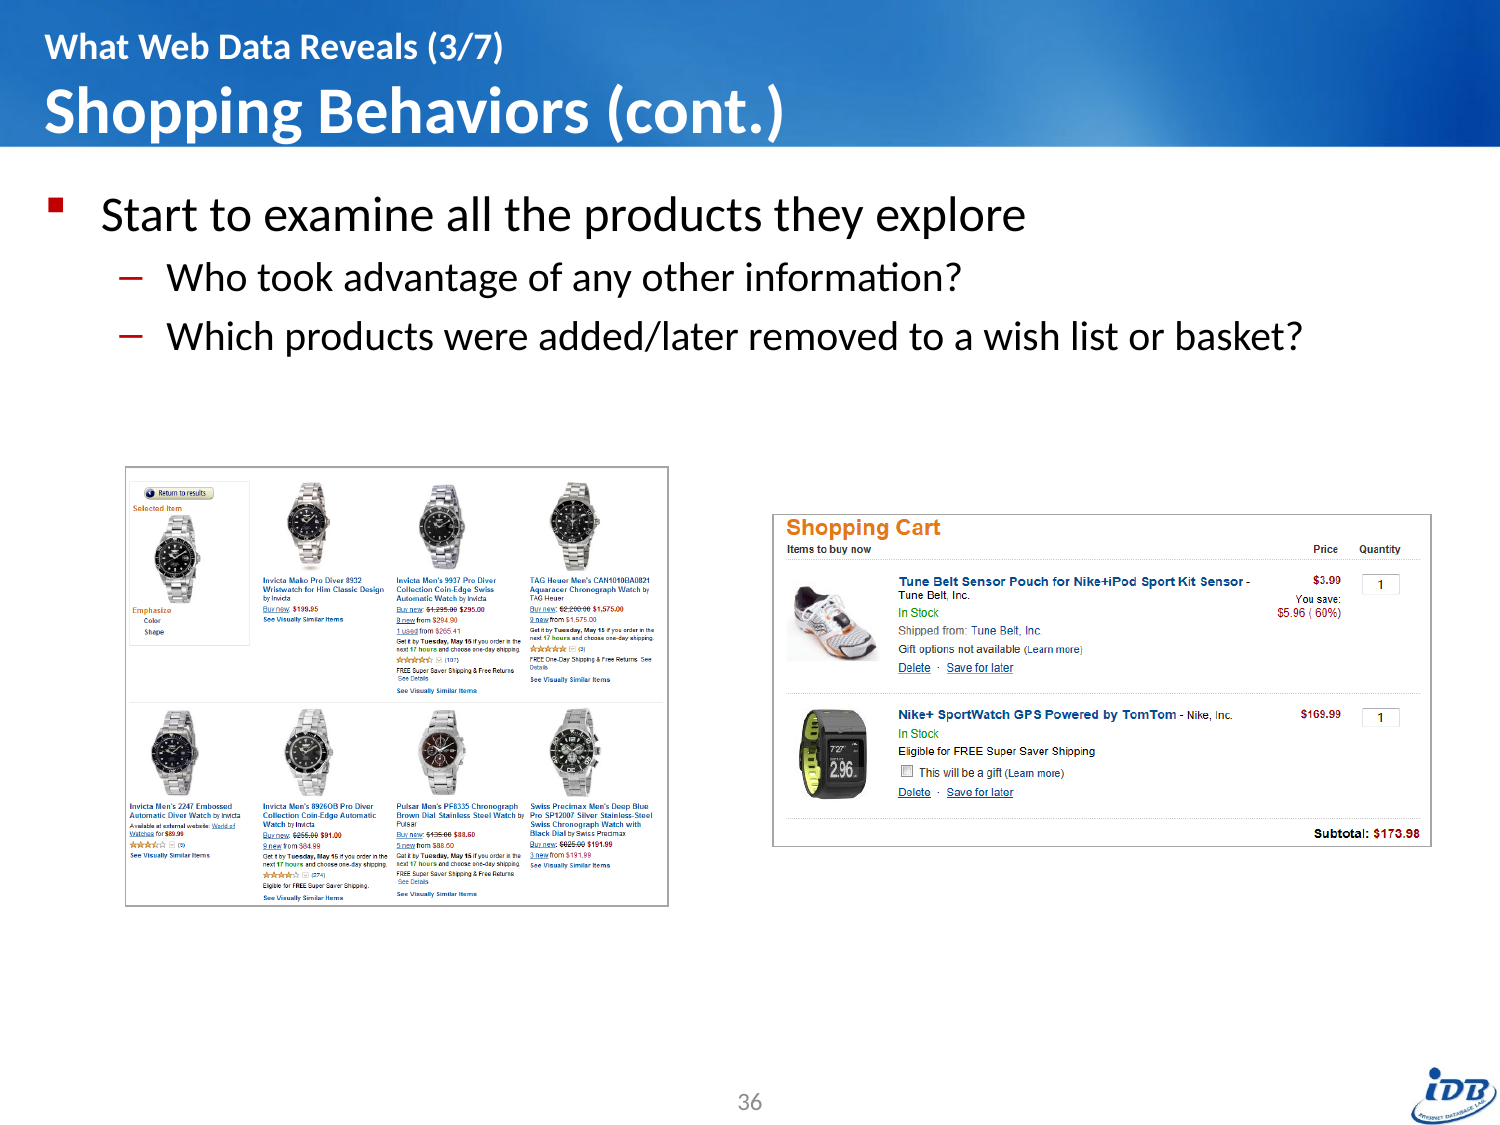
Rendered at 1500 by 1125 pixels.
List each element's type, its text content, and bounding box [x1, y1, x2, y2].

list Start to examine all the products they explore Who took advantage of any other information? Which products were added/later removed to a wish list or basket? [29, 174, 1471, 1071]
slide_number 36 [684, 1082, 816, 1118]
picture [0, 0, 1500, 1125]
title What Web Data Reveals (3/7) Shopping Behaviors (cont.) [29, 19, 1471, 149]
